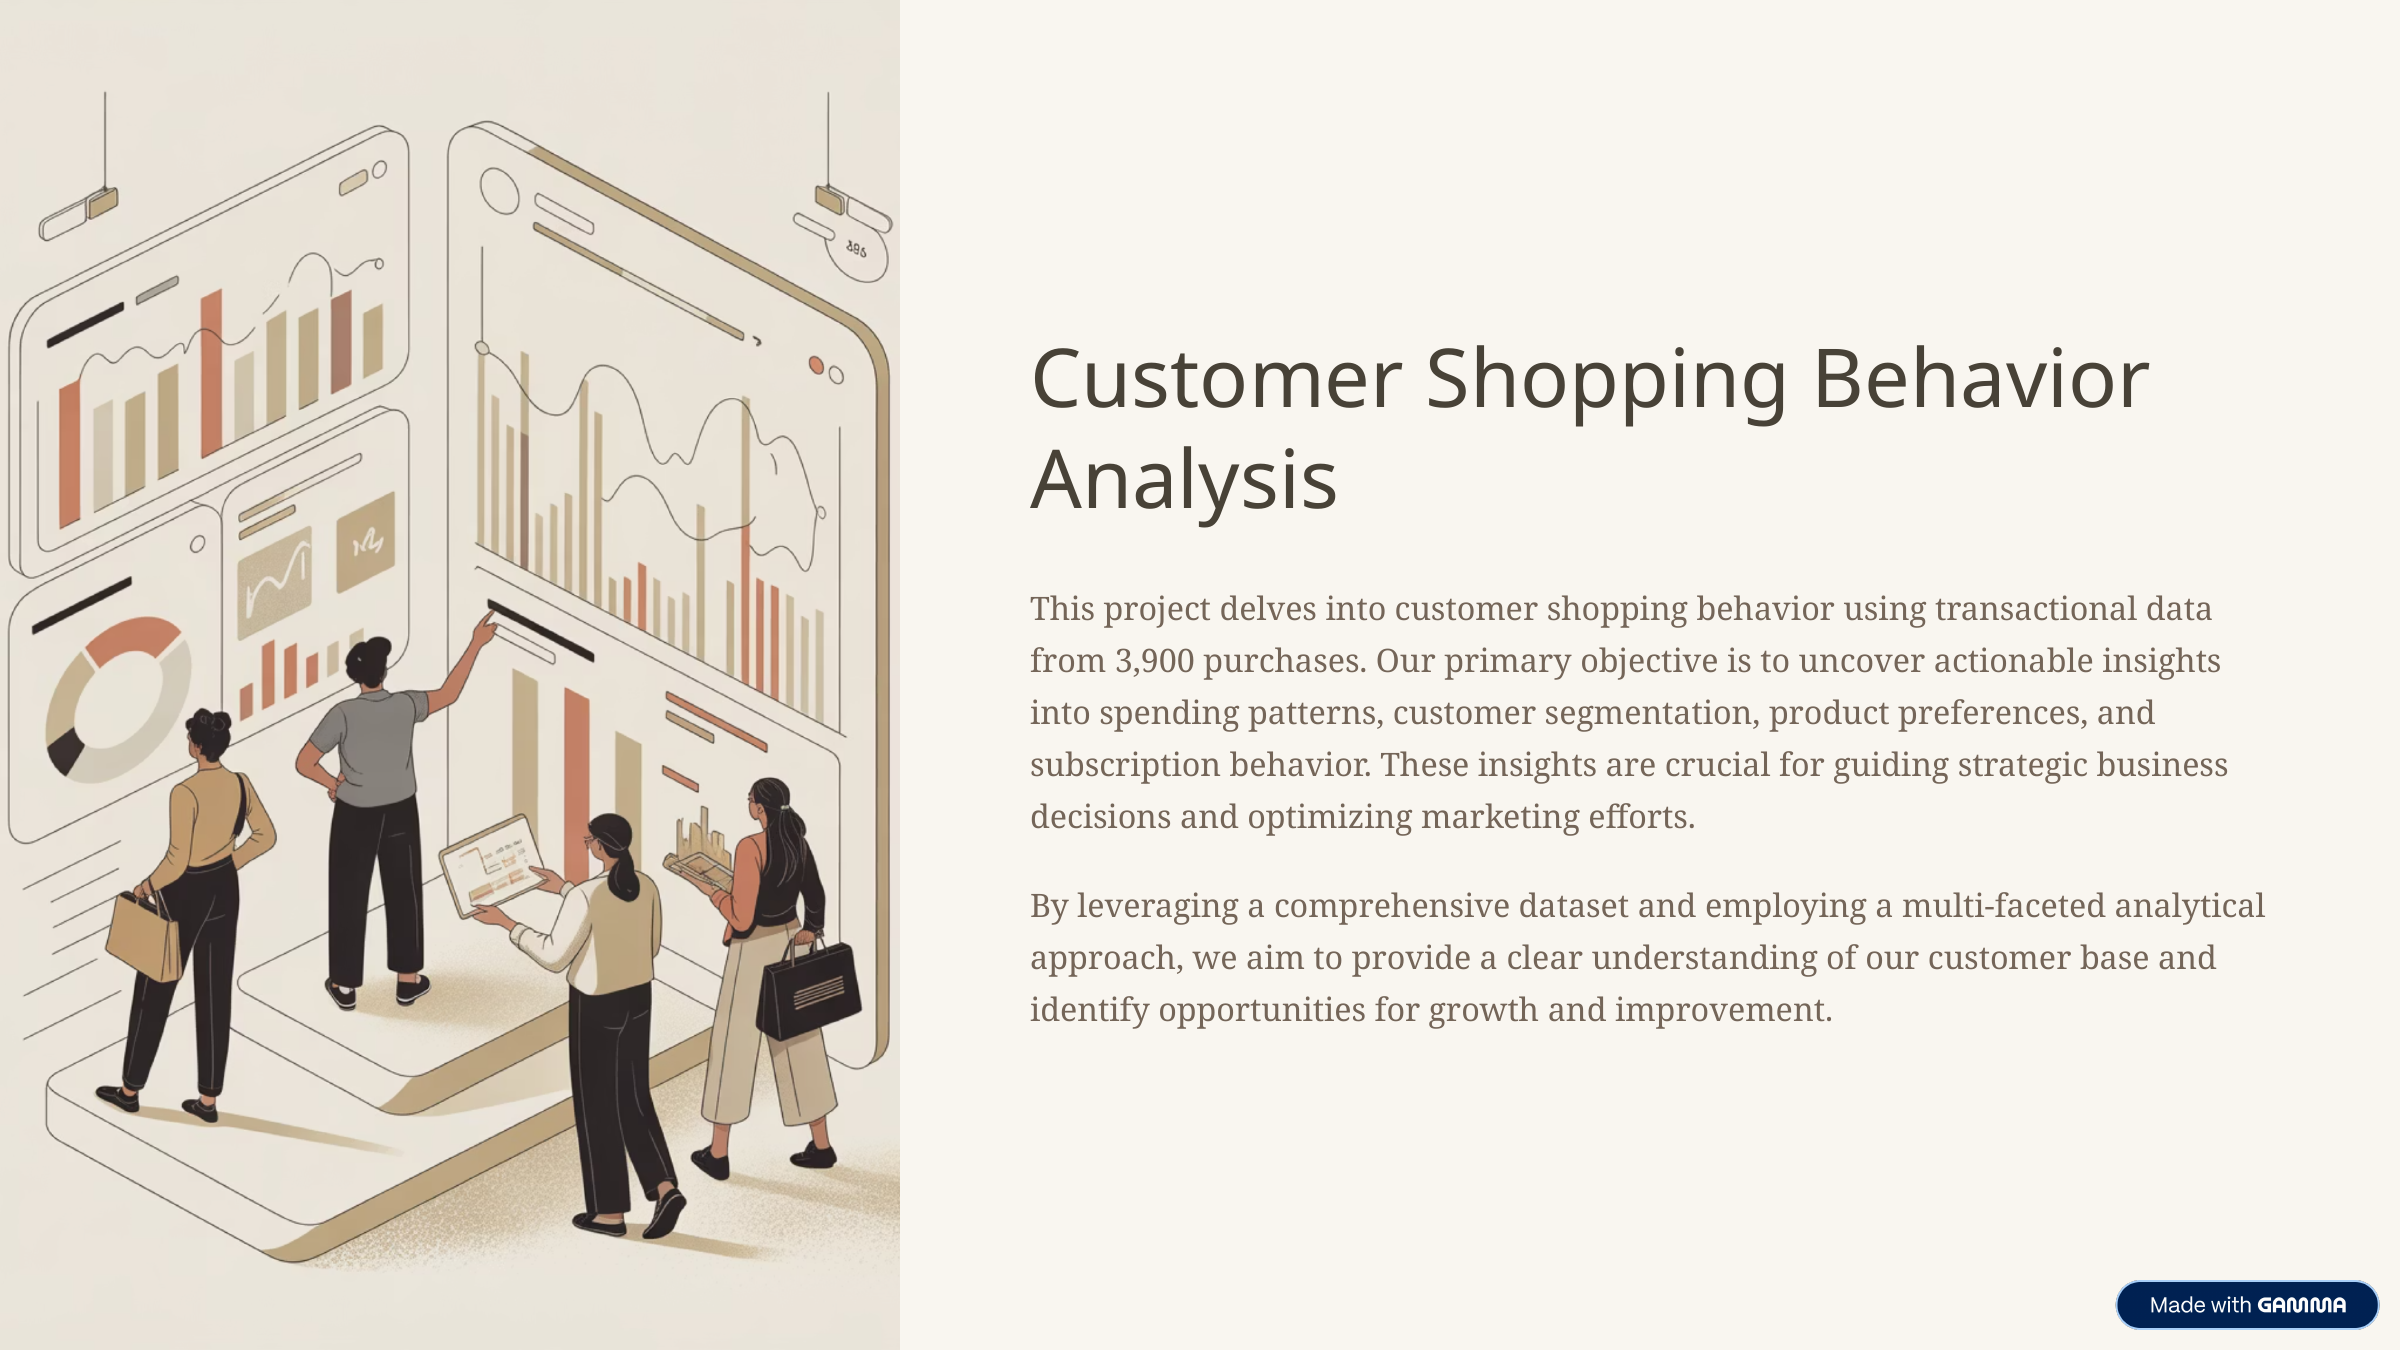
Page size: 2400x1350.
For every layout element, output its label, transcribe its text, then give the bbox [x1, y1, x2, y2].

text_box Customer Shopping Behavior Analysis [1030, 322, 2270, 526]
text_box By leveraging a comprehensive dataset and employing a multi-faceted analytical approach, we aim to provide a clear understanding of our customer base and identify opportunities for growth and improvement. [1030, 871, 2270, 1028]
picture [2106, 1271, 2389, 1339]
text_box This project delves into customer shopping behavior using transactional data from 3,900 purchases. Our primary objective is to uncover actionable insights into spending patterns, customer segmentation, product preferences, and subscription behavior. These insights are crucial for guiding strategic business decisions and optimizing marketing efforts. [1030, 574, 2270, 835]
picture [0, 0, 900, 1350]
